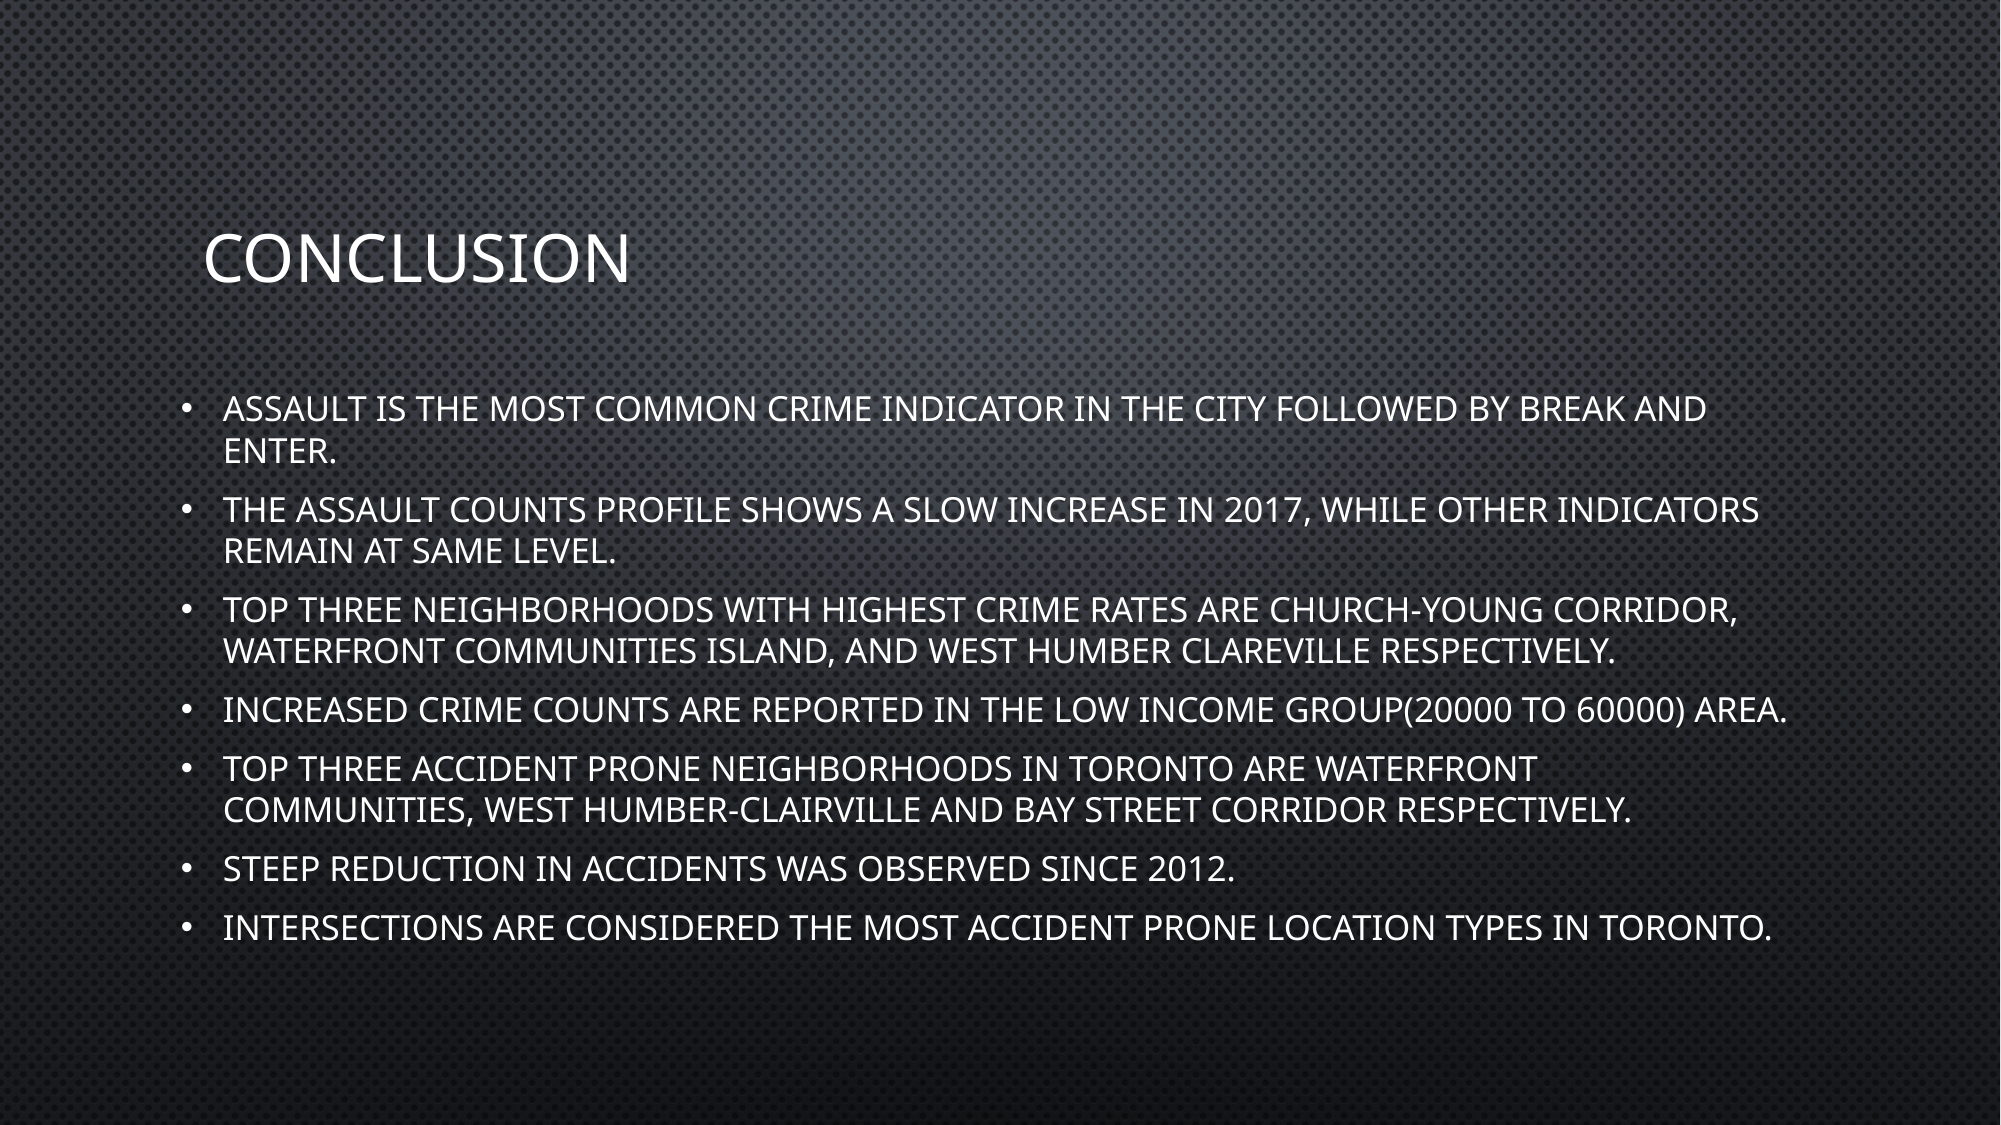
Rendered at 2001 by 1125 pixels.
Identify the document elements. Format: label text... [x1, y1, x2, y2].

title Conclusion [187, 99, 1813, 321]
list Assault is the most common crime indicator in the city followed by break and enter. The assault counts profile shows a slow increase in 2017, while other indicators remain at same level. Top three neighborhoods with highest crime rates are Church-Young corridor, Waterfront communities island, and west humber Clareville respectively. Increased crime counts are reported in the low income group(20000 to 60000) area. Top three accident prone neighborhoods in Toronto are Waterfront communities, West Humber-Clairville and Bay street Corridor respectively. Steep reduction in accidents was observed since 2012. Intersections are considered the most accident prone location types in Toronto. [165, 321, 1813, 995]
